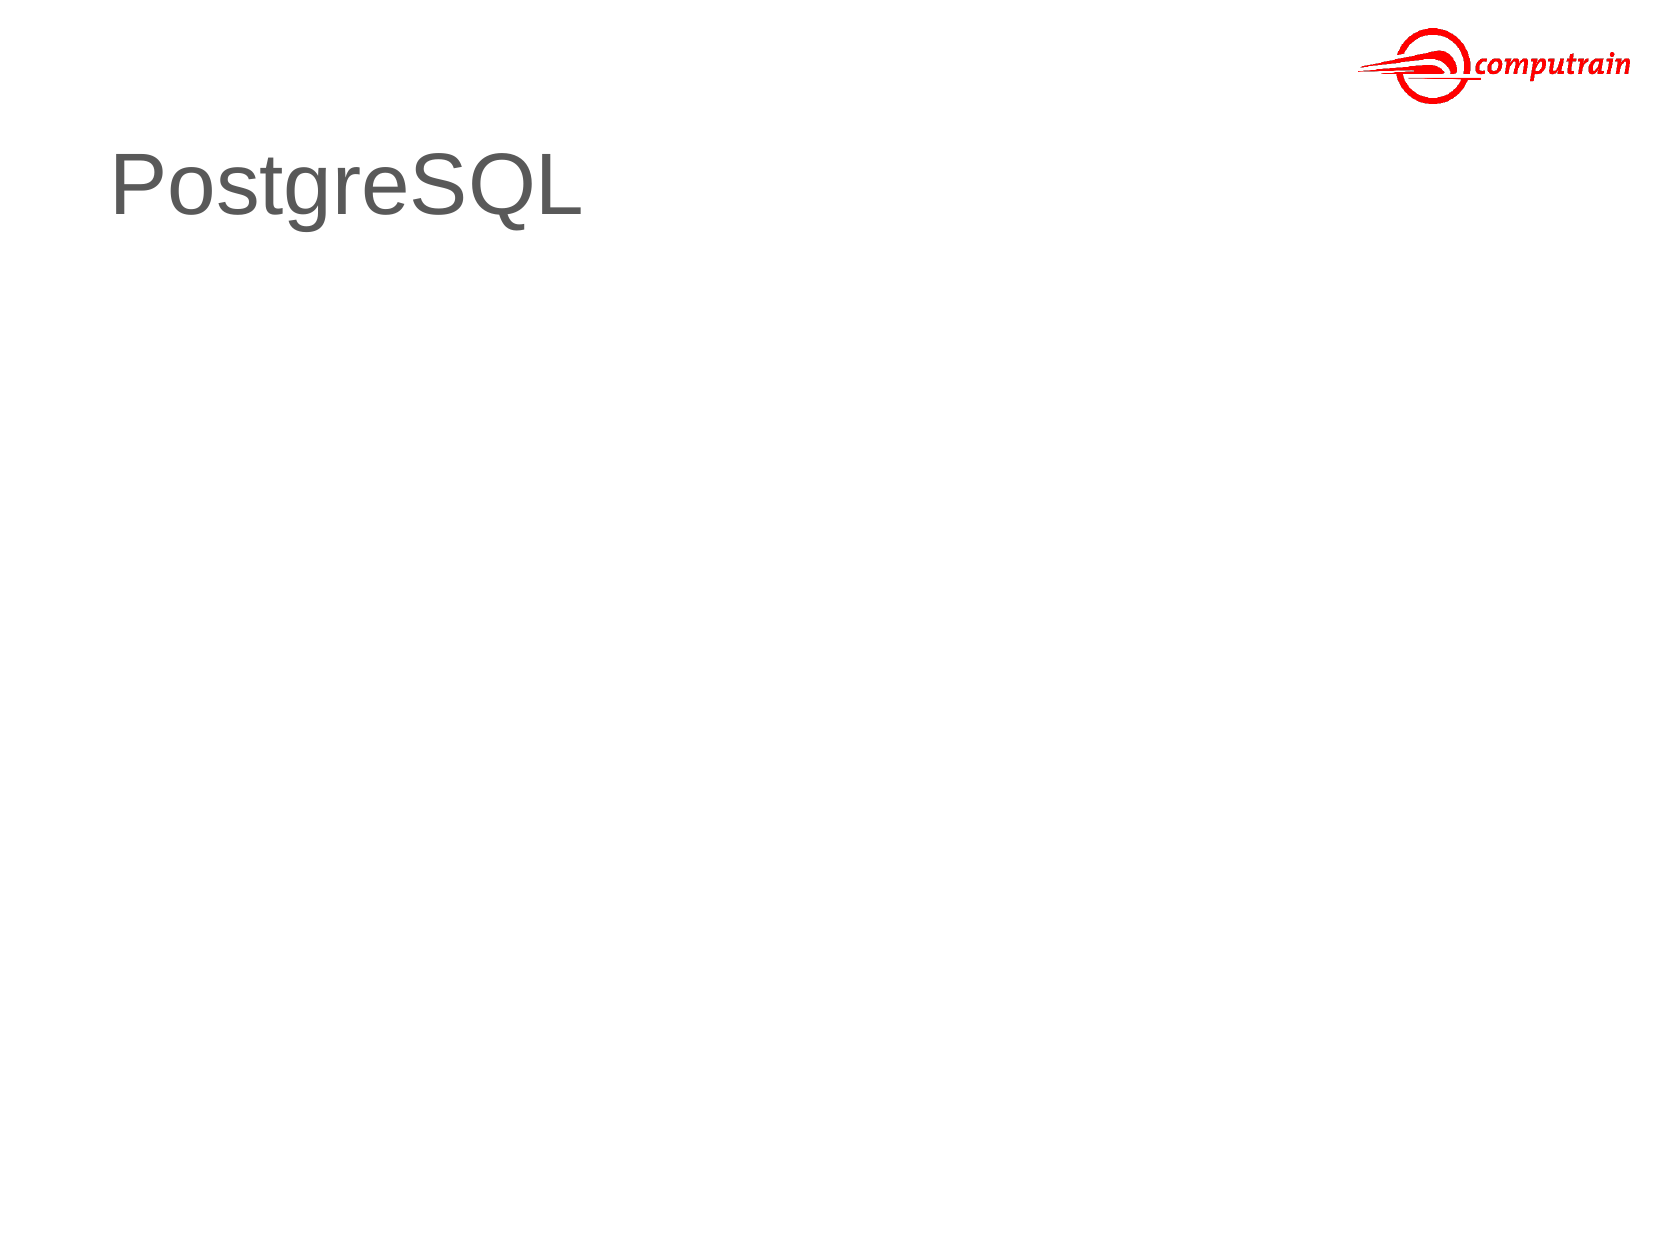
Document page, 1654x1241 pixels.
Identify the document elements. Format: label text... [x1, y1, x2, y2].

title PostgreSQL [94, 66, 1560, 306]
picture [1358, 28, 1630, 104]
